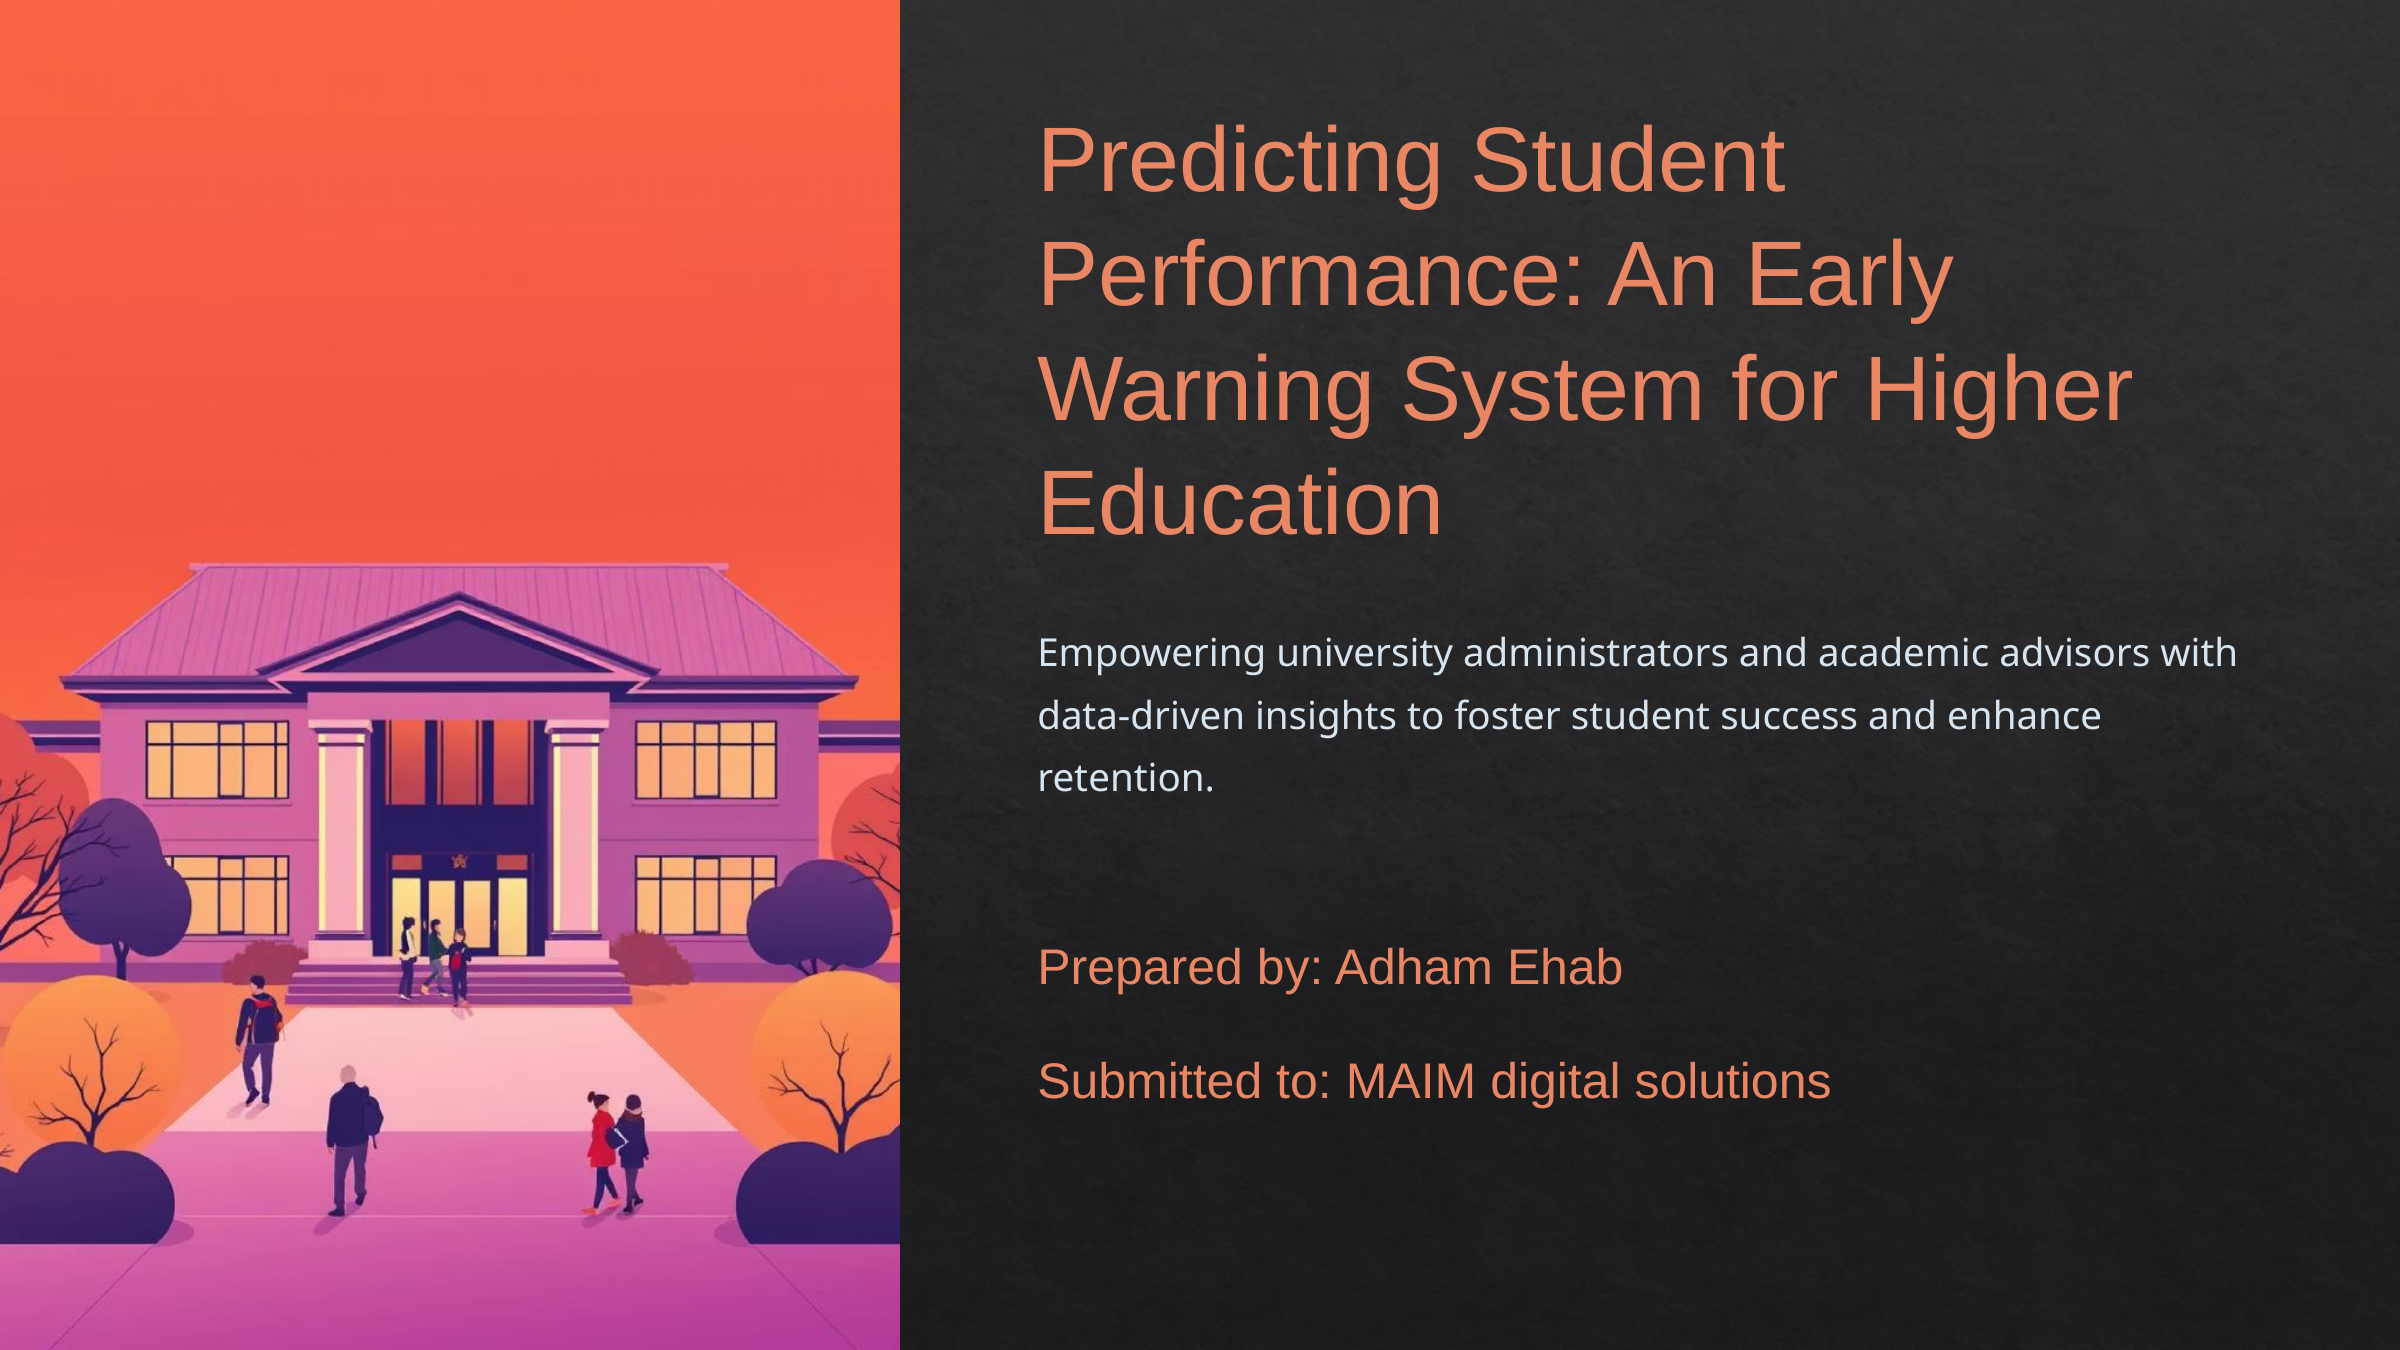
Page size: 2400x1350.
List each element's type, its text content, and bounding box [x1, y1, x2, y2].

text_box Prepared by: Adham Ehab Submitted to: MAIM digital solutions [1037, 879, 1903, 1139]
picture [0, 0, 901, 1350]
text_box Predicting Student Performance: An Early Warning System for Higher Education [1037, 95, 2263, 557]
text_box Empowering university administrators and academic advisors with data-driven insights to foster student success and enhance retention. [1037, 612, 2263, 738]
